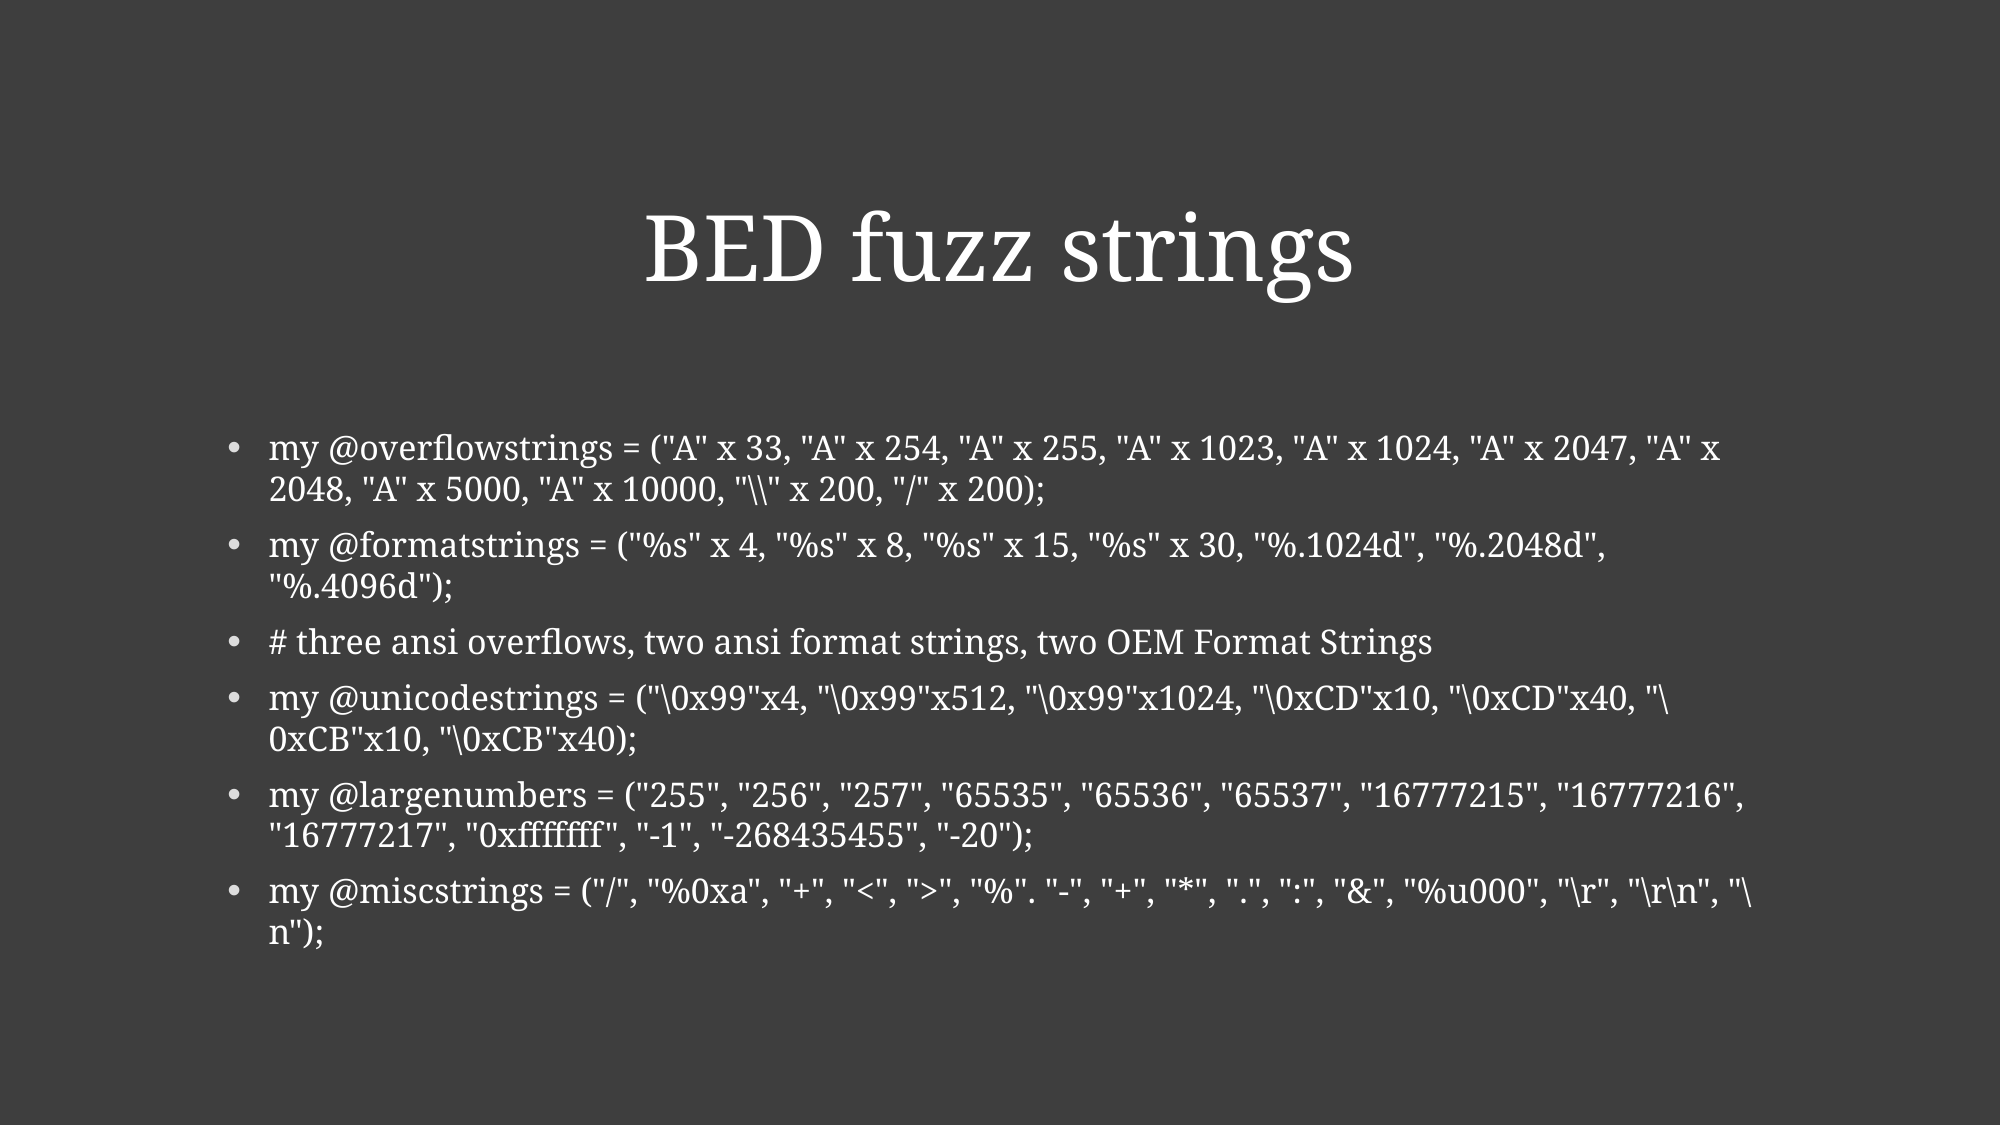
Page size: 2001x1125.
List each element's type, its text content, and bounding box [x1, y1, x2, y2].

title BED fuzz strings [212, 138, 1788, 353]
list my @overflowstrings = ("A" x 33, "A" x 254, "A" x 255, "A" x 1023, "A" x 1024, "A" x 2047, "A" x 2048, "A" x 5000, "A" x 10000, "\\" x 200, "/" x 200); my @formatstrings = ("%s" x 4, "%s" x 8, "%s" x 15, "%s" x 30, "%.1024d", "%.2048d", "%.4096d"); # three ansi overflows, two ansi format strings, two OEM Format Strings my @unicodestrings = ("\0x99"x4, "\0x99"x512, "\0x99"x1024, "\0xCD"x10, "\0xCD"x40, "\0xCB"x10, "\0xCB"x40); my @largenumbers = ("255", "256", "257", "65535", "65536", "65537", "16777215", "16777216", "16777217", "0xfffffff", "-1", "-268435455", "-20"); my @miscstrings = ("/", "%0xa", "+", "<", ">", "%". "-", "+", "*", ".", ":", "&", "%u000", "\r", "\r\n", "\n"); [212, 419, 1788, 964]
